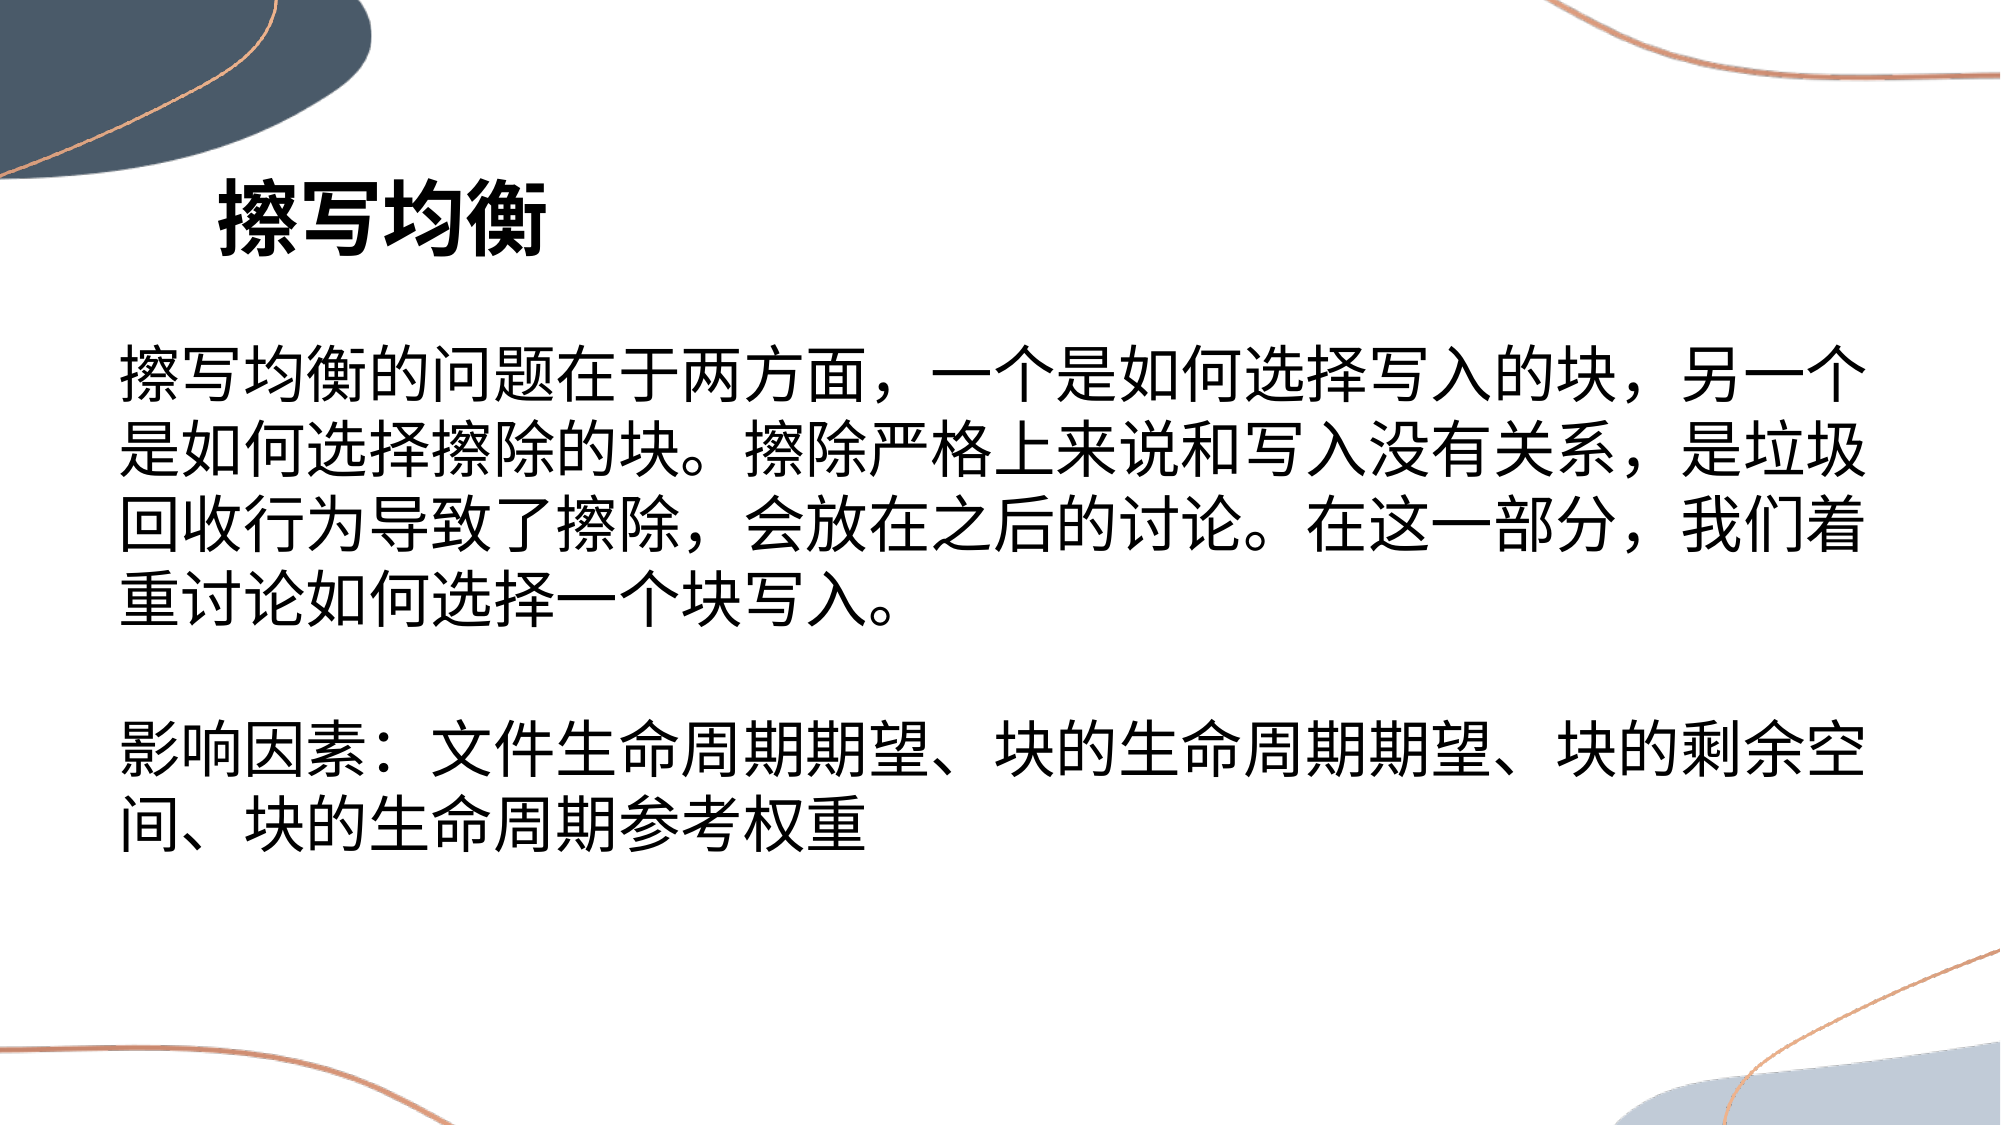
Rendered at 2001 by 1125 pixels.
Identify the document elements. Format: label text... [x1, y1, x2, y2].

text_box 擦写均衡 [201, 158, 1064, 274]
picture [0, 0, 372, 207]
picture [0, 1018, 478, 1125]
picture [1603, 918, 2001, 1125]
picture [1522, 0, 2001, 107]
text_box 擦写均衡的问题在于两方面，一个是如何选择写入的块，另一个是如何选择擦除的块。擦除严格上来说和写入没有关系，是垃圾回收行为导致了擦除，会放在之后的讨论。在这一部分，我们着重讨论如何选择一个块写入。 影响因素：文件生命周期期望、块的生命周期期望、块的剩余空间、块的生命周期参考权重 [103, 327, 1891, 868]
